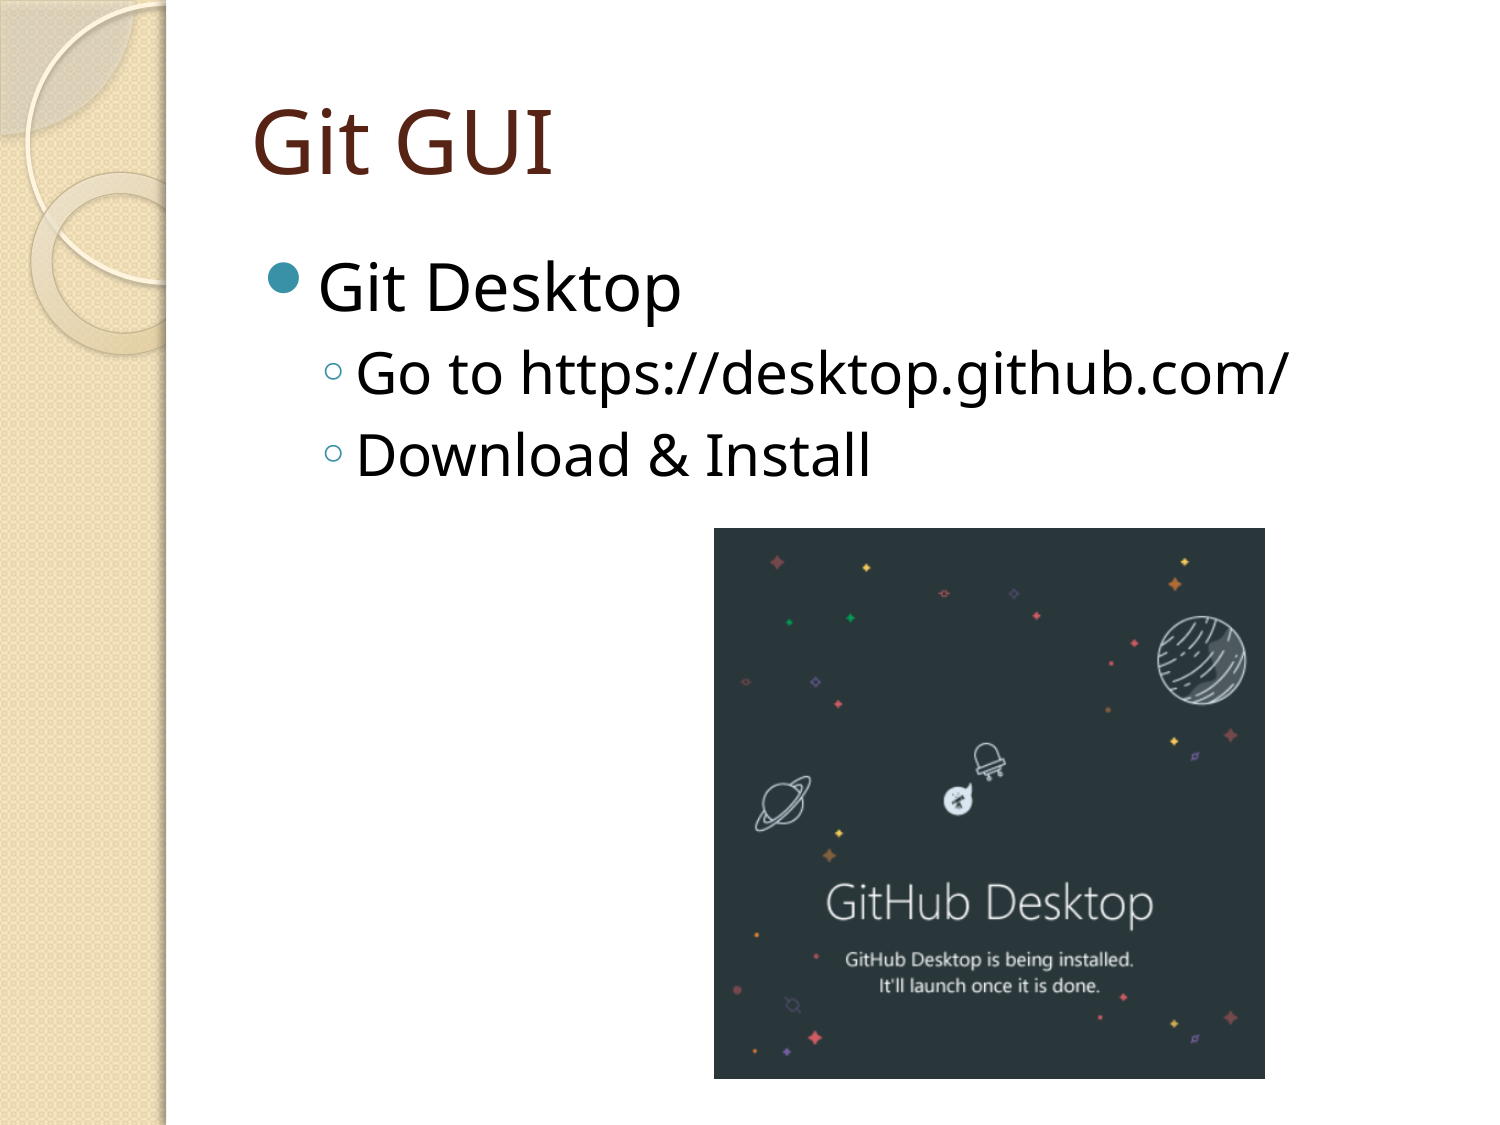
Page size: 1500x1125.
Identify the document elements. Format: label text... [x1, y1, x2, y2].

list Git Desktop Go to https://desktop.github.com/ Download & Install [235, 237, 1466, 1025]
title Git GUI [235, 45, 1466, 233]
picture [714, 528, 1265, 1079]
